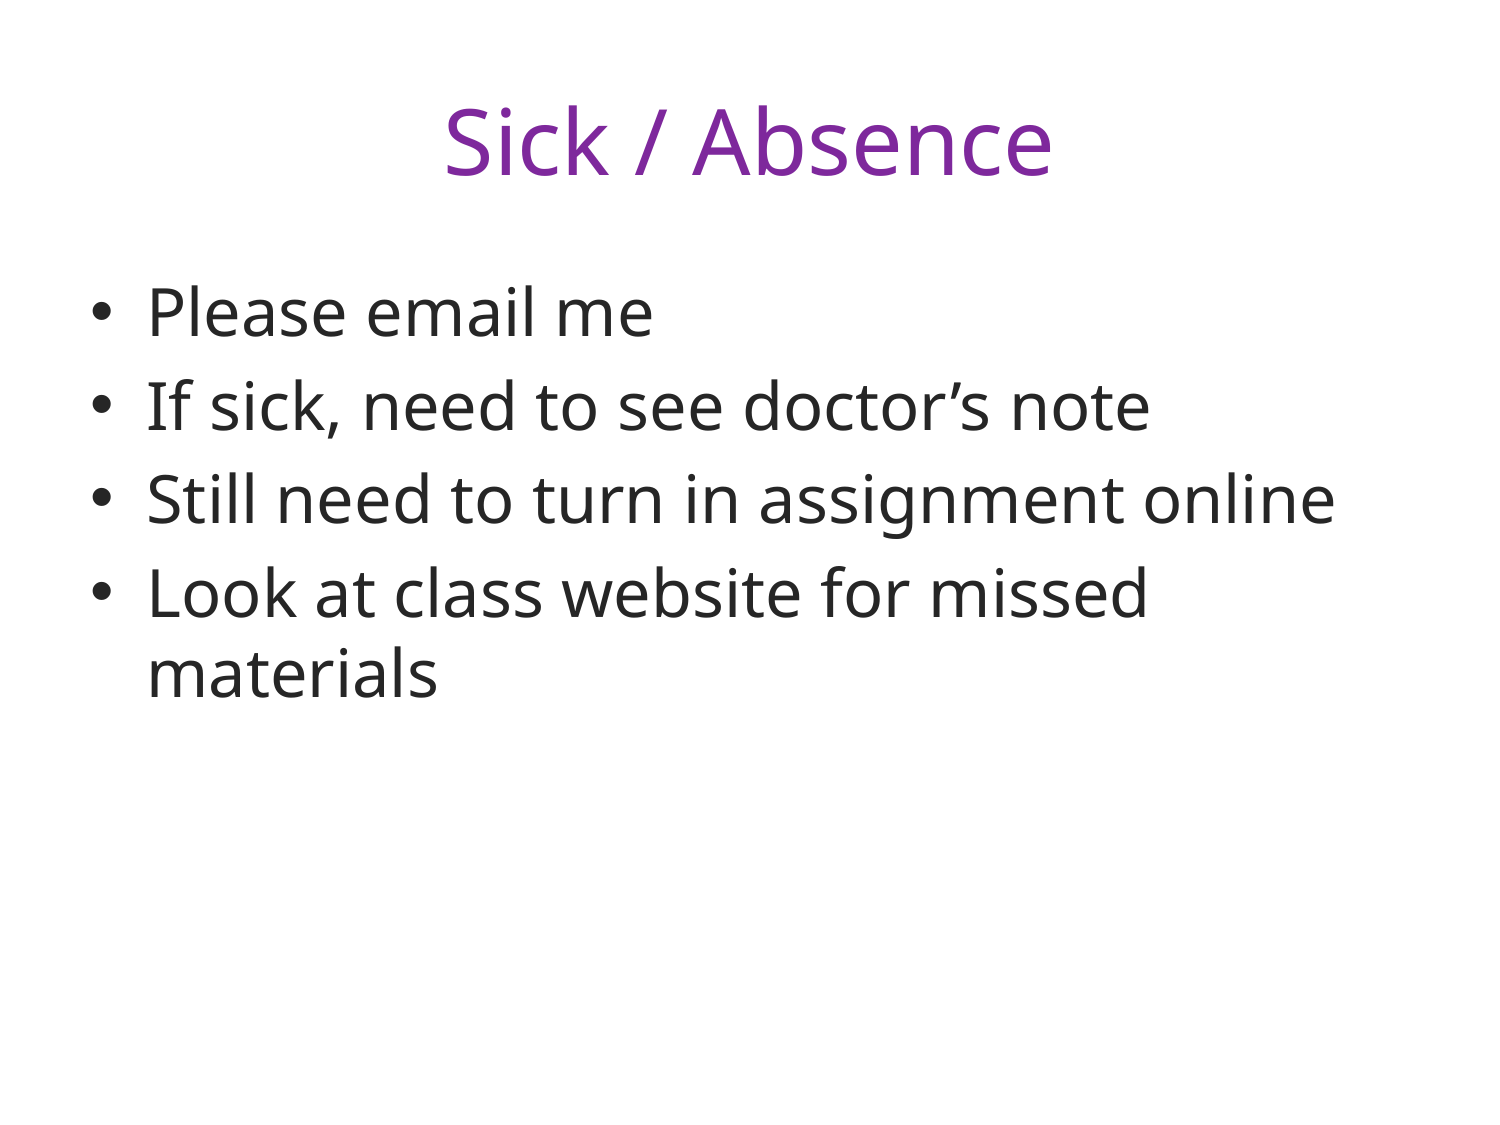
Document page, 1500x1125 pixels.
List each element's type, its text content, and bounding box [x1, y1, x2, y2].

list Please email me If sick, need to see doctor’s note Still need to turn in assignment online Look at class website for missed materials [75, 262, 1425, 1005]
title Sick / Absence [75, 45, 1425, 233]
